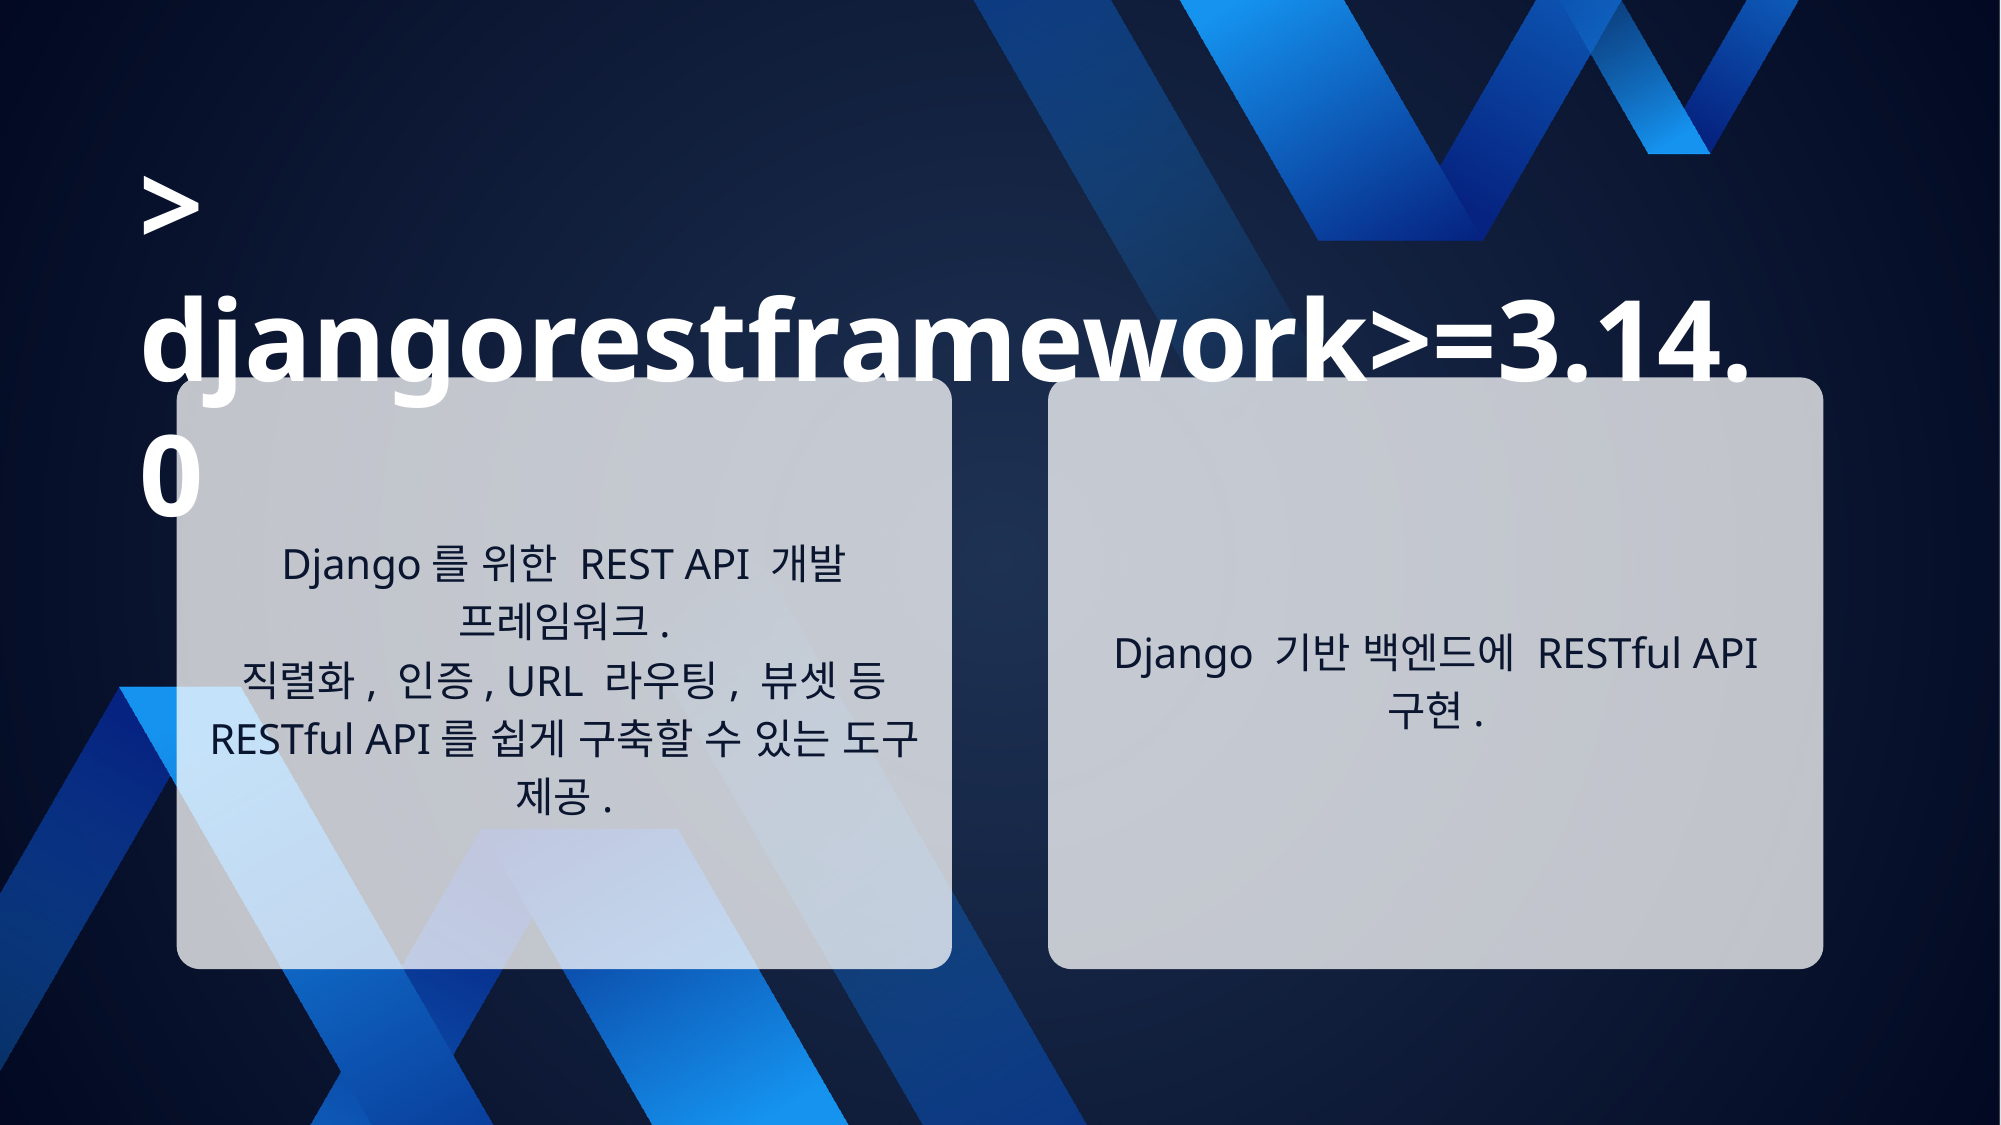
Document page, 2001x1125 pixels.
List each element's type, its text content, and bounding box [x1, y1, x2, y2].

text_box [0, 0, 2000, 1125]
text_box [176, 377, 953, 970]
text_box > djangorestframework>=3.14.0 [139, 134, 1797, 540]
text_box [1047, 377, 1824, 970]
